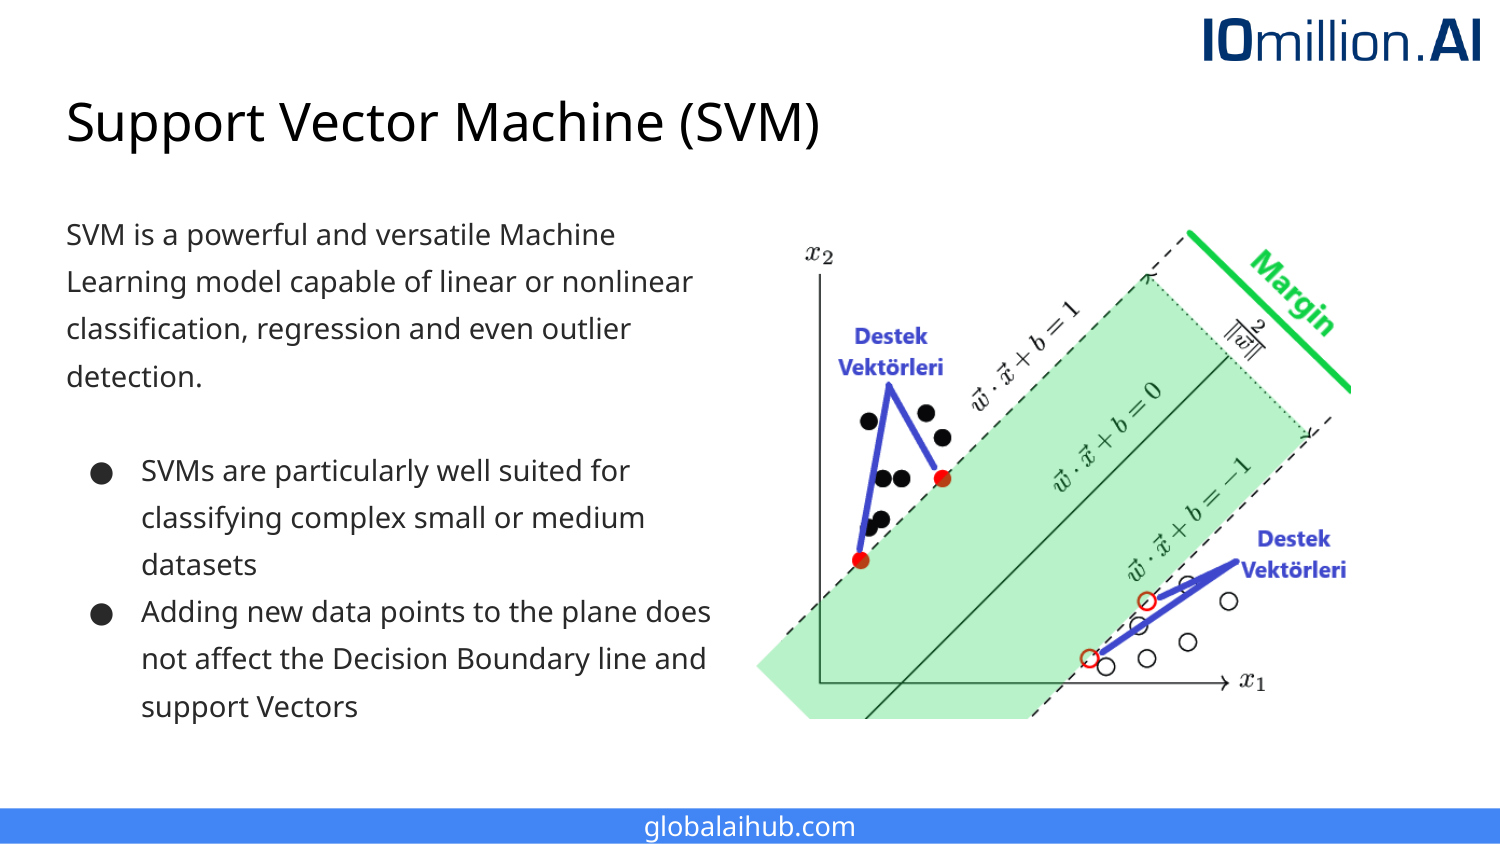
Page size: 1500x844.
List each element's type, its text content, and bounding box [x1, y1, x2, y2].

list SVM is a powerful and versatile Machine Learning model capable of linear or nonlinear classification, regression and even outlier detection. SVMs are particularly well suited for classifying complex small or medium datasets Adding new data points to the plane does not affect the Decision Boundary line and support Vectors [51, 189, 739, 750]
picture [1204, 18, 1480, 61]
picture [738, 219, 1351, 720]
title Support Vector Machine (SVM) [51, 72, 1449, 167]
